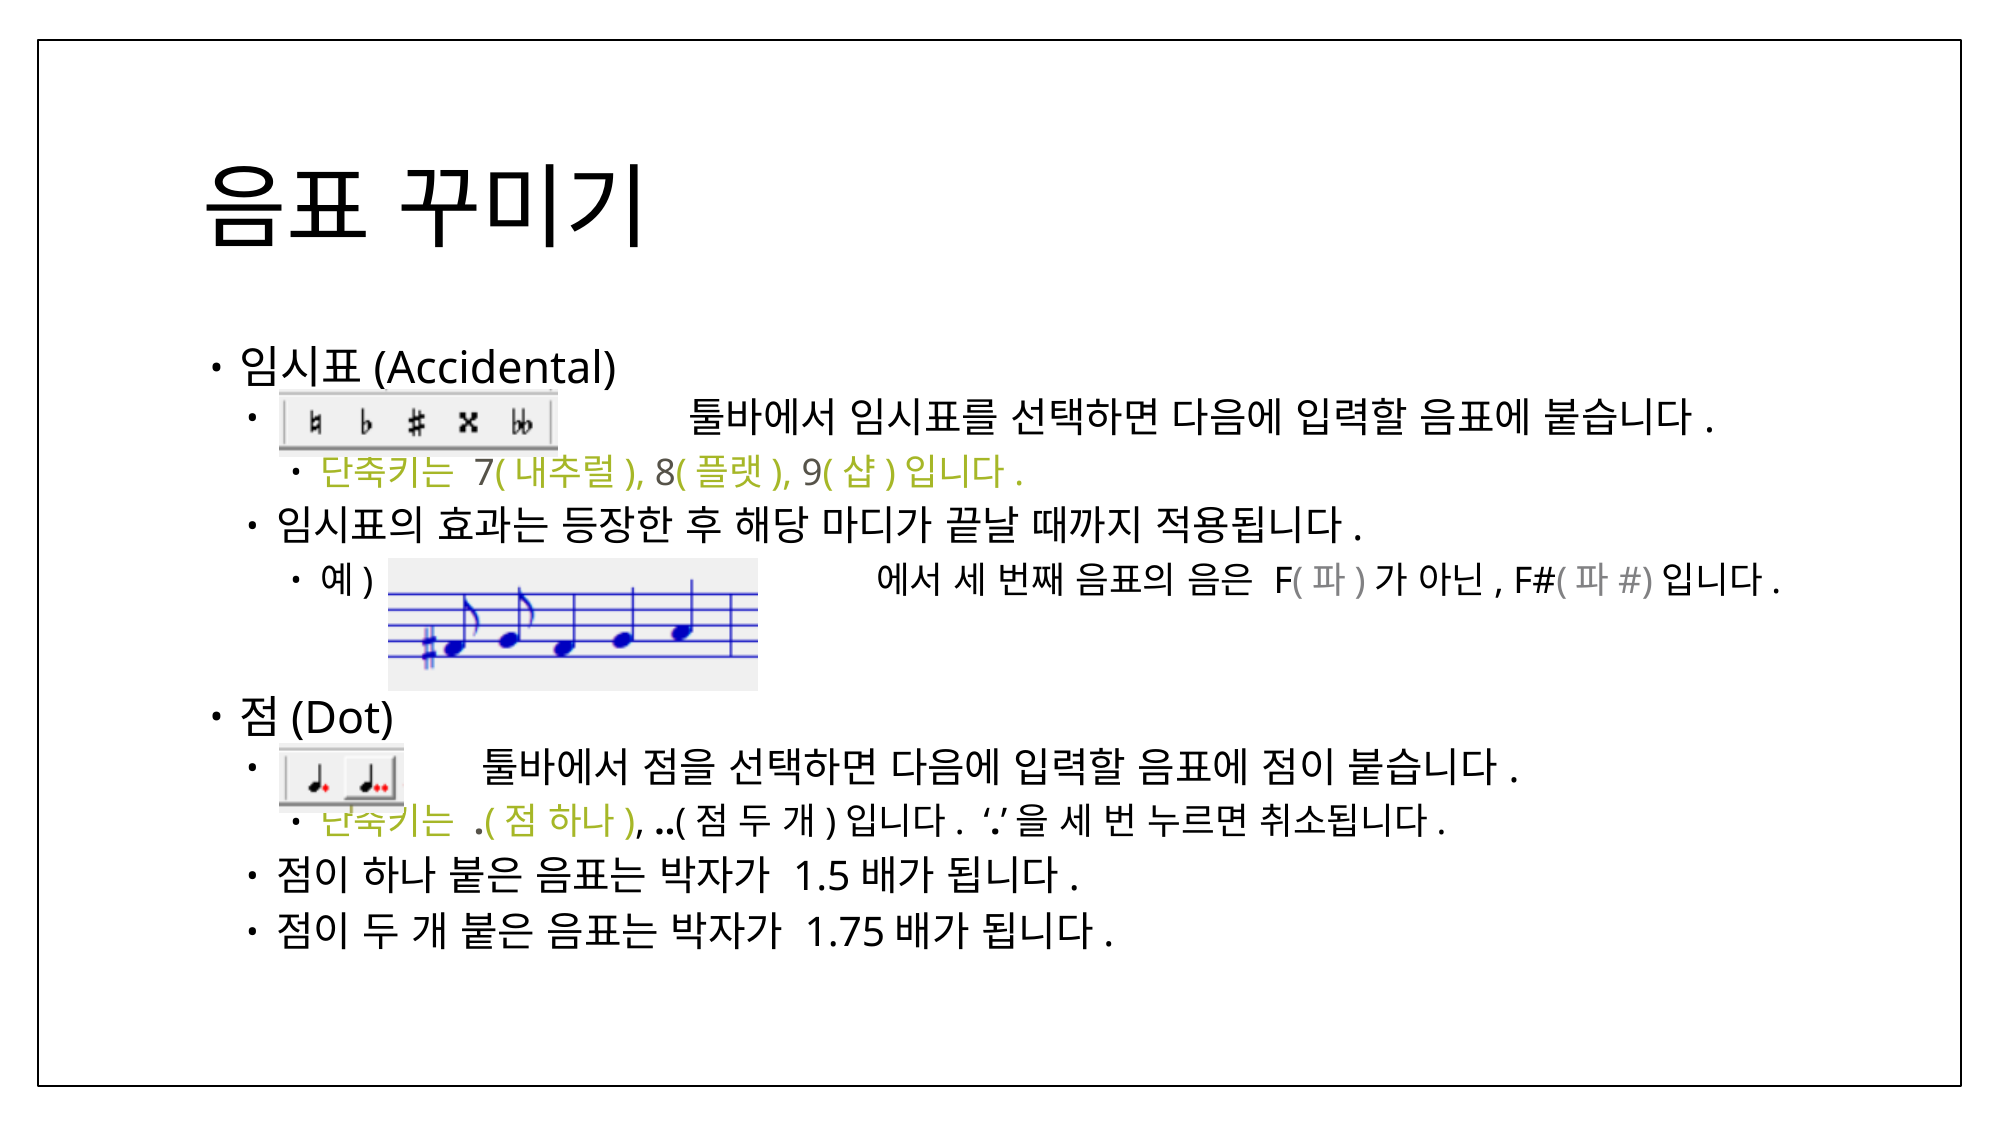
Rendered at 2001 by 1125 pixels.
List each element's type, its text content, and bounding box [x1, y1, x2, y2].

picture [388, 557, 758, 692]
picture [279, 388, 559, 457]
list 임시표(Accidental) 툴바에서 임시표를 선택하면 다음에 입력할 음표에 붙습니다. 단축키는 7(내추럴), 8(플랫), 9(샵)입니다. 임시표의 효과는 등장한 후 해당 마디가 끝날 때까지 적용됩니다. 예) 에서 세 번째 음표의 음은 F(파)가 아닌, F#(파#)입니다. 점(Dot) 툴바에서 점을 선택하면 다음에 입력할 음표에 점이 붙습니다. 단축키는 .(점 하나), ..(점 두 개)입니다. ‘.’을 세 번 누르면 취소됩니다. 점이 하나 붙은 음표는 박자가 1.5배가 됩니다. 점이 두 개 붙은 음표는 박자가 1.75배가 됩니다. [187, 337, 1808, 1000]
title 음표 꾸미기 [187, 99, 1808, 323]
picture [279, 743, 404, 813]
